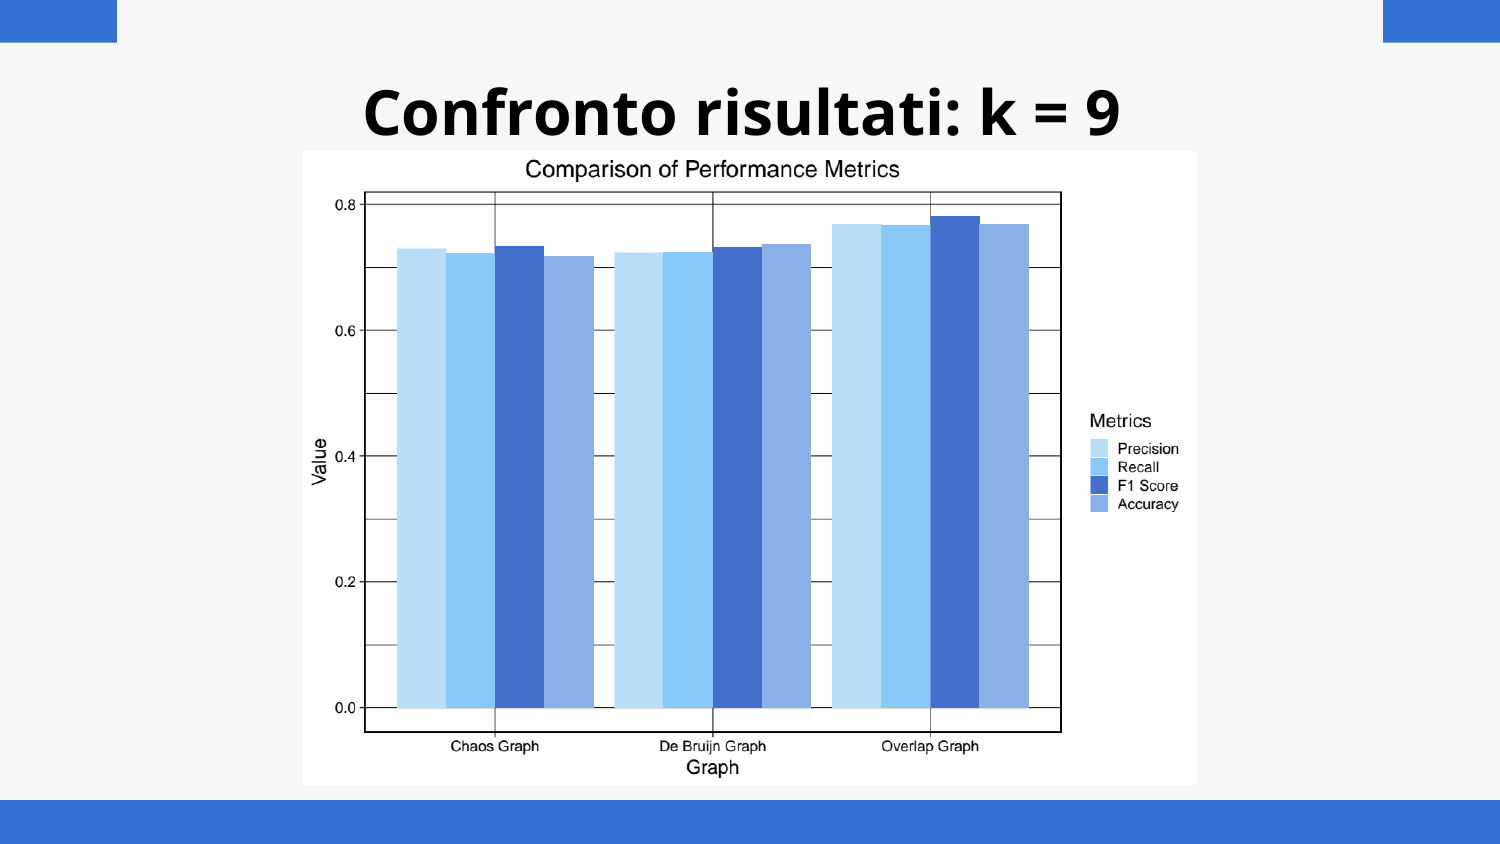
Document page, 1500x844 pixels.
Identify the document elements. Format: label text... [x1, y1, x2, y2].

title Confronto risultati: k = 9 [118, 57, 1382, 152]
picture [302, 151, 1198, 785]
